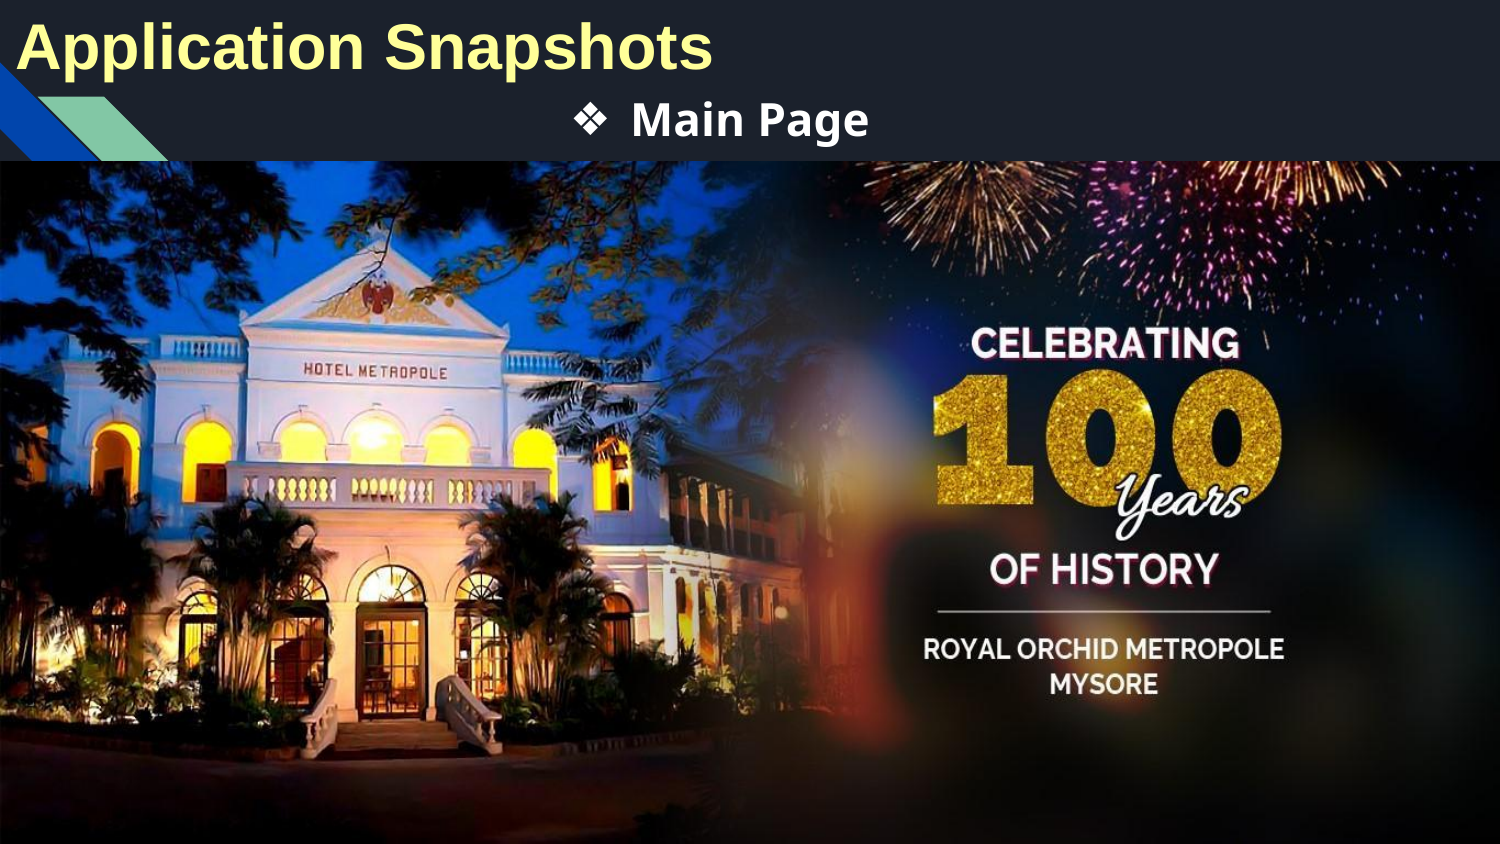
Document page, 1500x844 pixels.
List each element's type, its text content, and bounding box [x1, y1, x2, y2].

text_box Application Snapshots [0, 0, 1078, 98]
picture [0, 161, 1500, 844]
text_box Main Page [540, 75, 914, 159]
